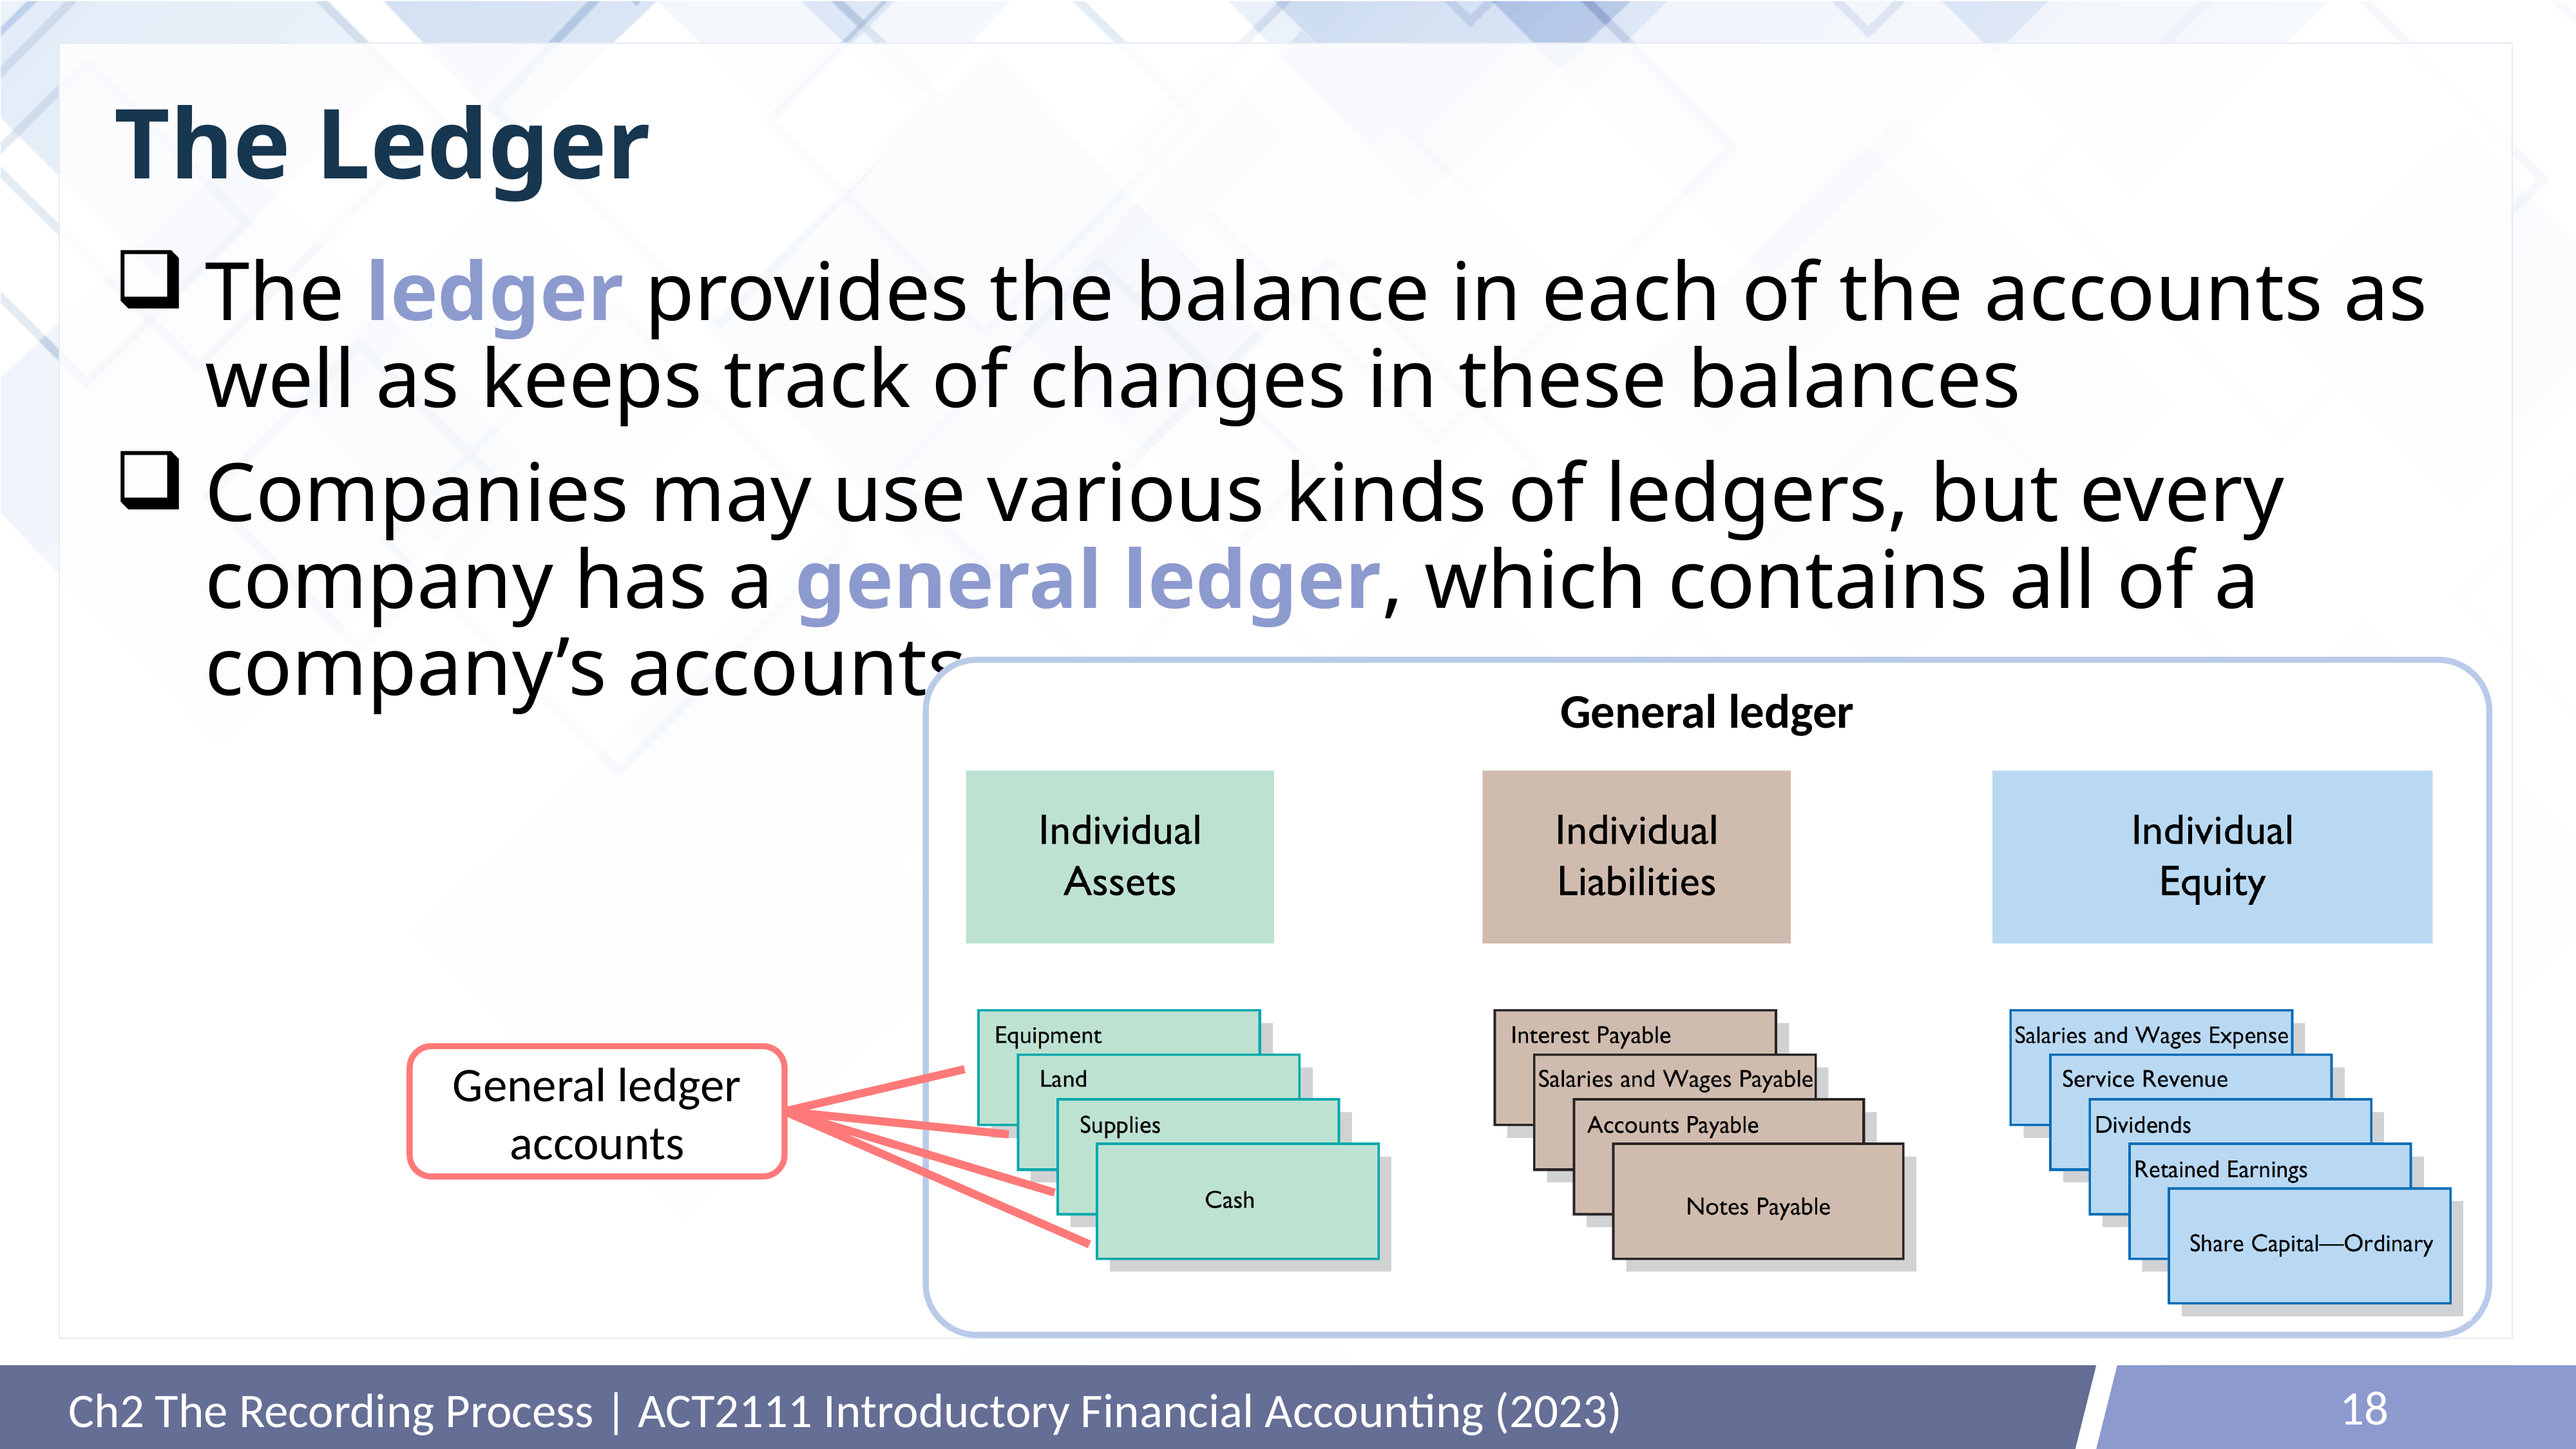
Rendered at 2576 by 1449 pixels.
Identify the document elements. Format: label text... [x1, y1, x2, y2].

text_box General ledger accounts [408, 1045, 785, 1177]
picture [2075, 1444, 2097, 1449]
list The ledger provides the balance in each of the accounts as well as keeps track of changes in these balances Companies may use various kinds of ledgers, but every company has a general ledger, which contains all of a company’s accounts [104, 246, 2490, 1307]
footer Ch2 The Recording Process | ACT2111 Introductory Financial Accounting (2023) [59, 1367, 2050, 1449]
slide_number 18 [1819, 1367, 2399, 1444]
title The Ledger [104, 77, 2461, 218]
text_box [784, 1069, 965, 1111]
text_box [784, 1111, 1090, 1245]
text_box General ledger [925, 659, 2490, 1336]
picture [3, 2, 2574, 1367]
